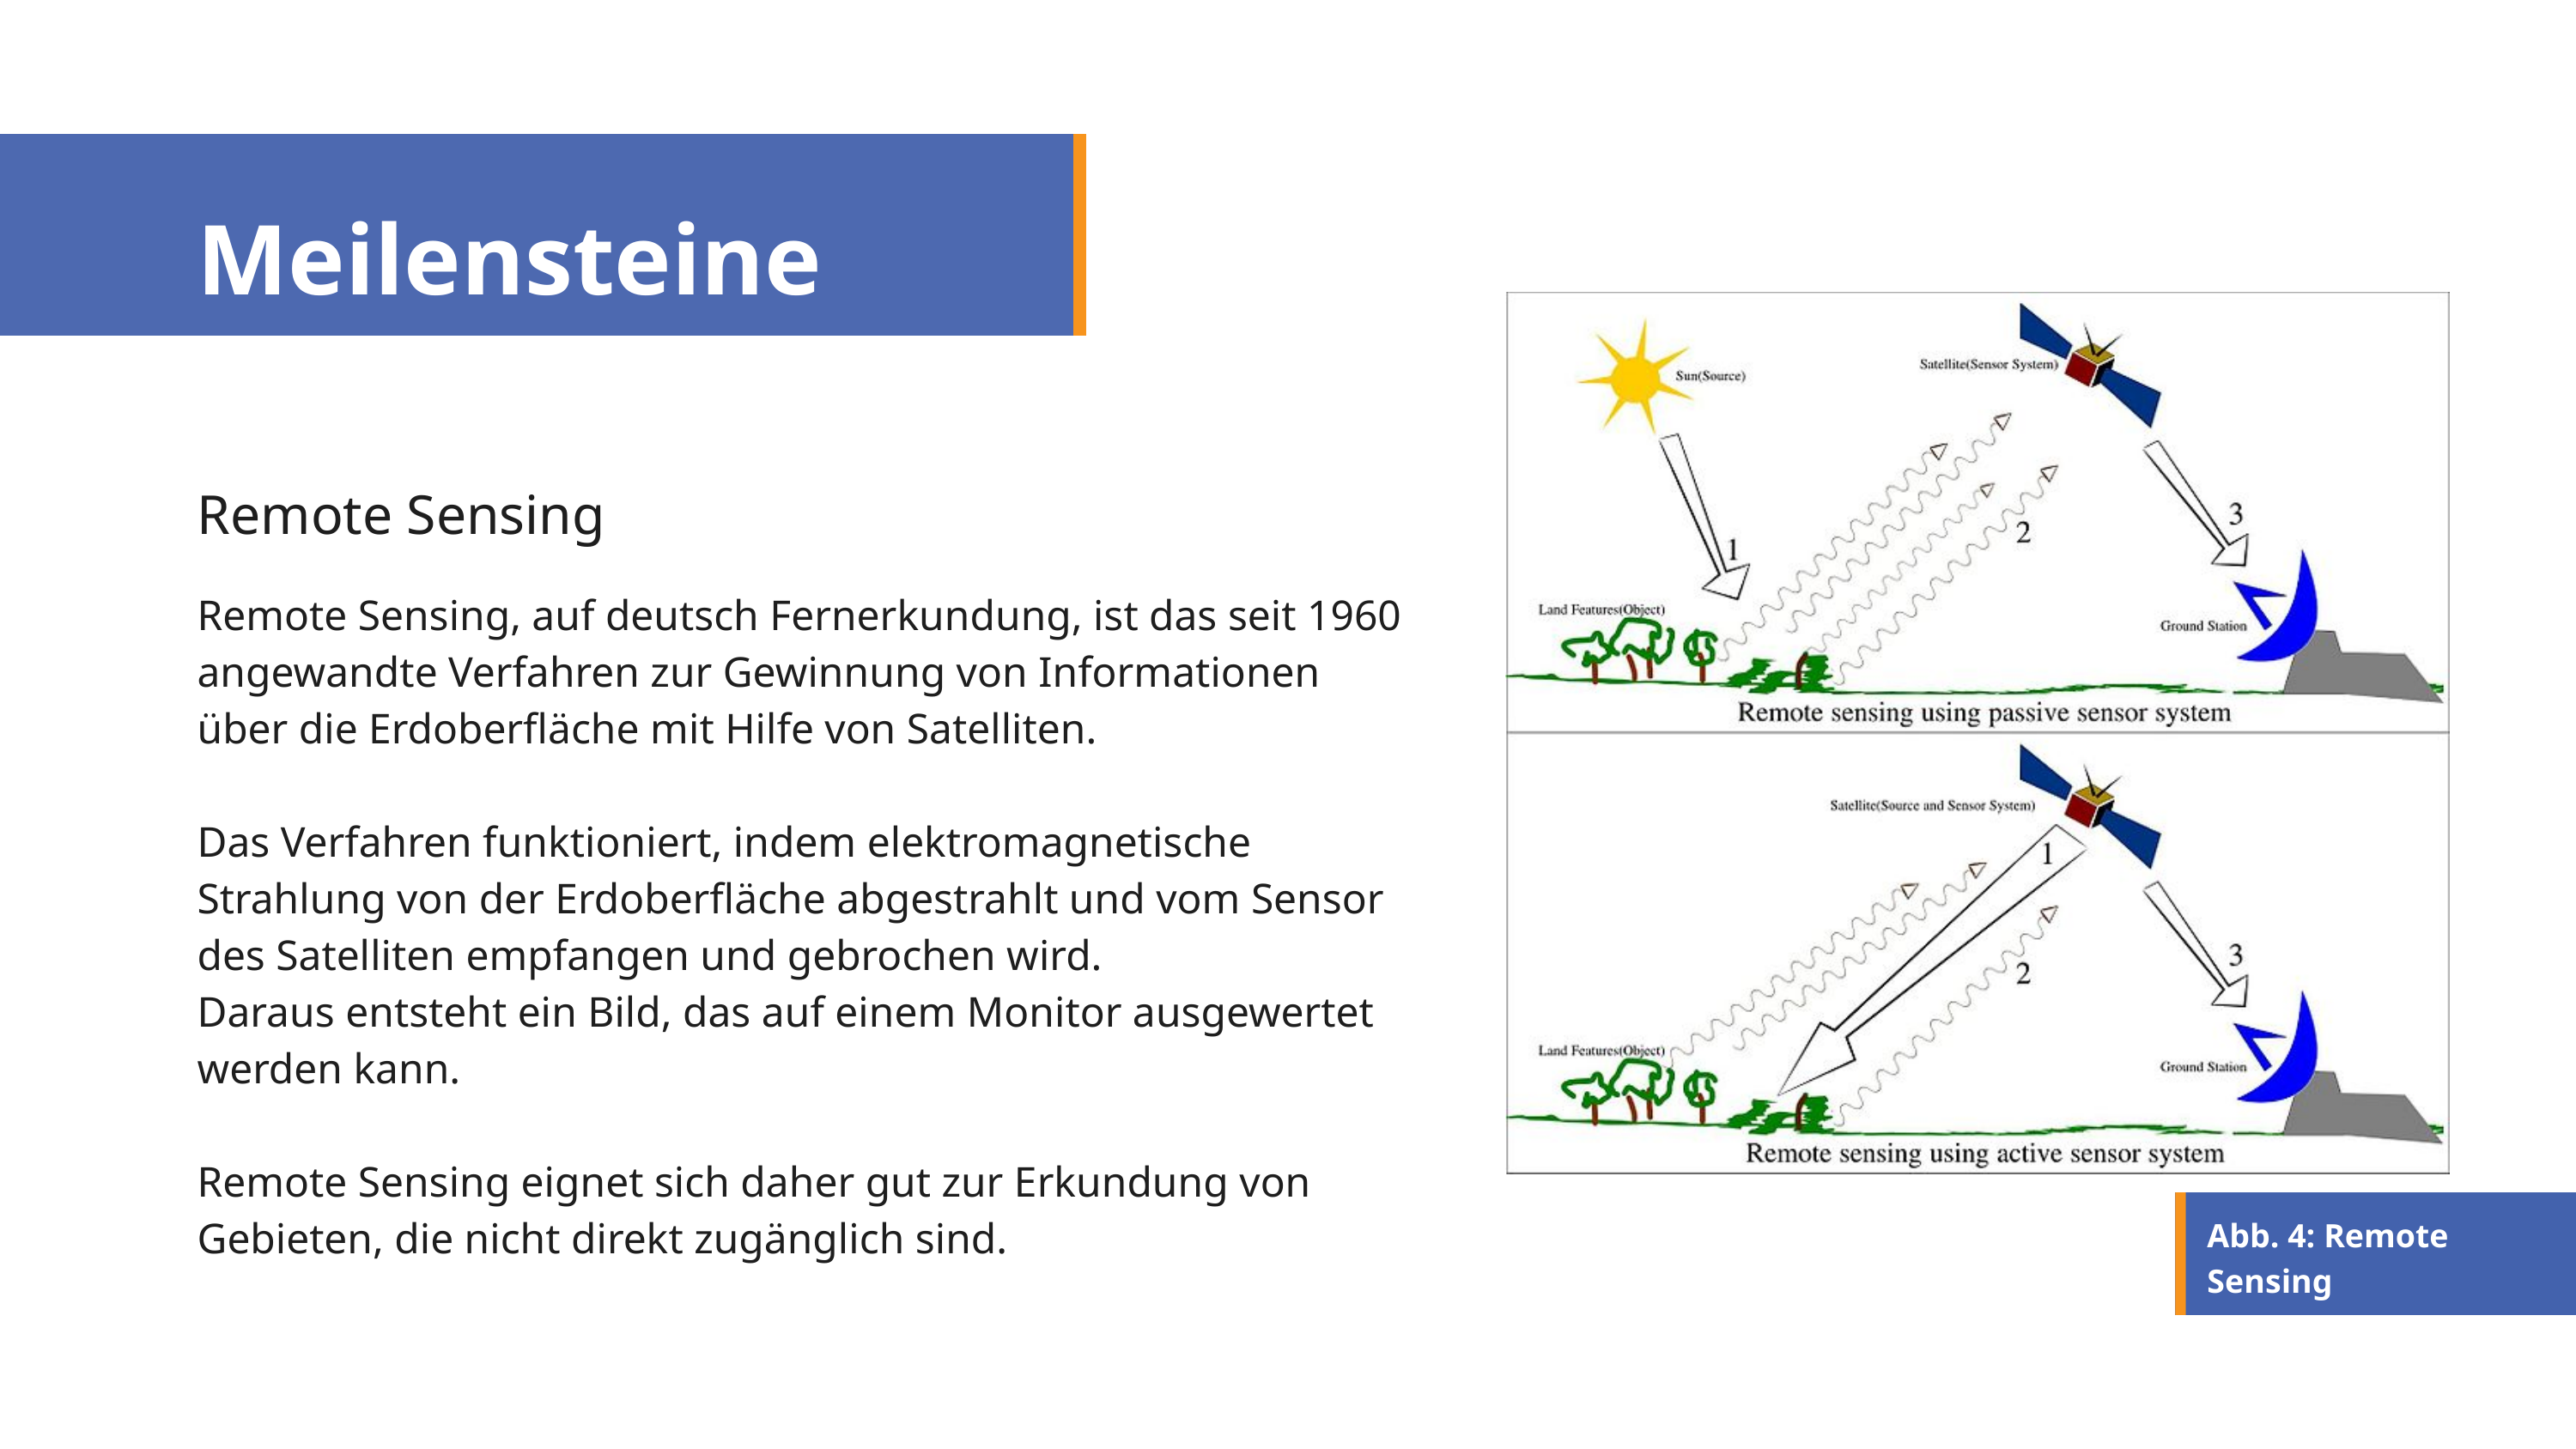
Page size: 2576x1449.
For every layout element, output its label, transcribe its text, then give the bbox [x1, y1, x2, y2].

picture [1505, 292, 2451, 1175]
text_box Remote Sensing, auf deutsch Fernerkundung, ist das seit 1960 angewandte Verfahren zur Gewinnung von Informationen über die Erdoberfläche mit Hilfe von Satelliten. Das Verfahren funktioniert, indem elektromagnetische Strahlung von der Erdoberfläche abgestrahlt und vom Sensor des Satelliten empfangen und gebrochen wird. Daraus entsteht ein Bild, das auf einem Monitor ausgewertet werden kann. Remote Sensing eignet sich daher gut zur Erkundung von Gebieten, die nicht direkt zugänglich sind. [197, 582, 1423, 1244]
picture [0, 133, 1086, 336]
text_box Remote Sensing [197, 469, 1016, 555]
picture [2172, 1192, 2576, 1315]
